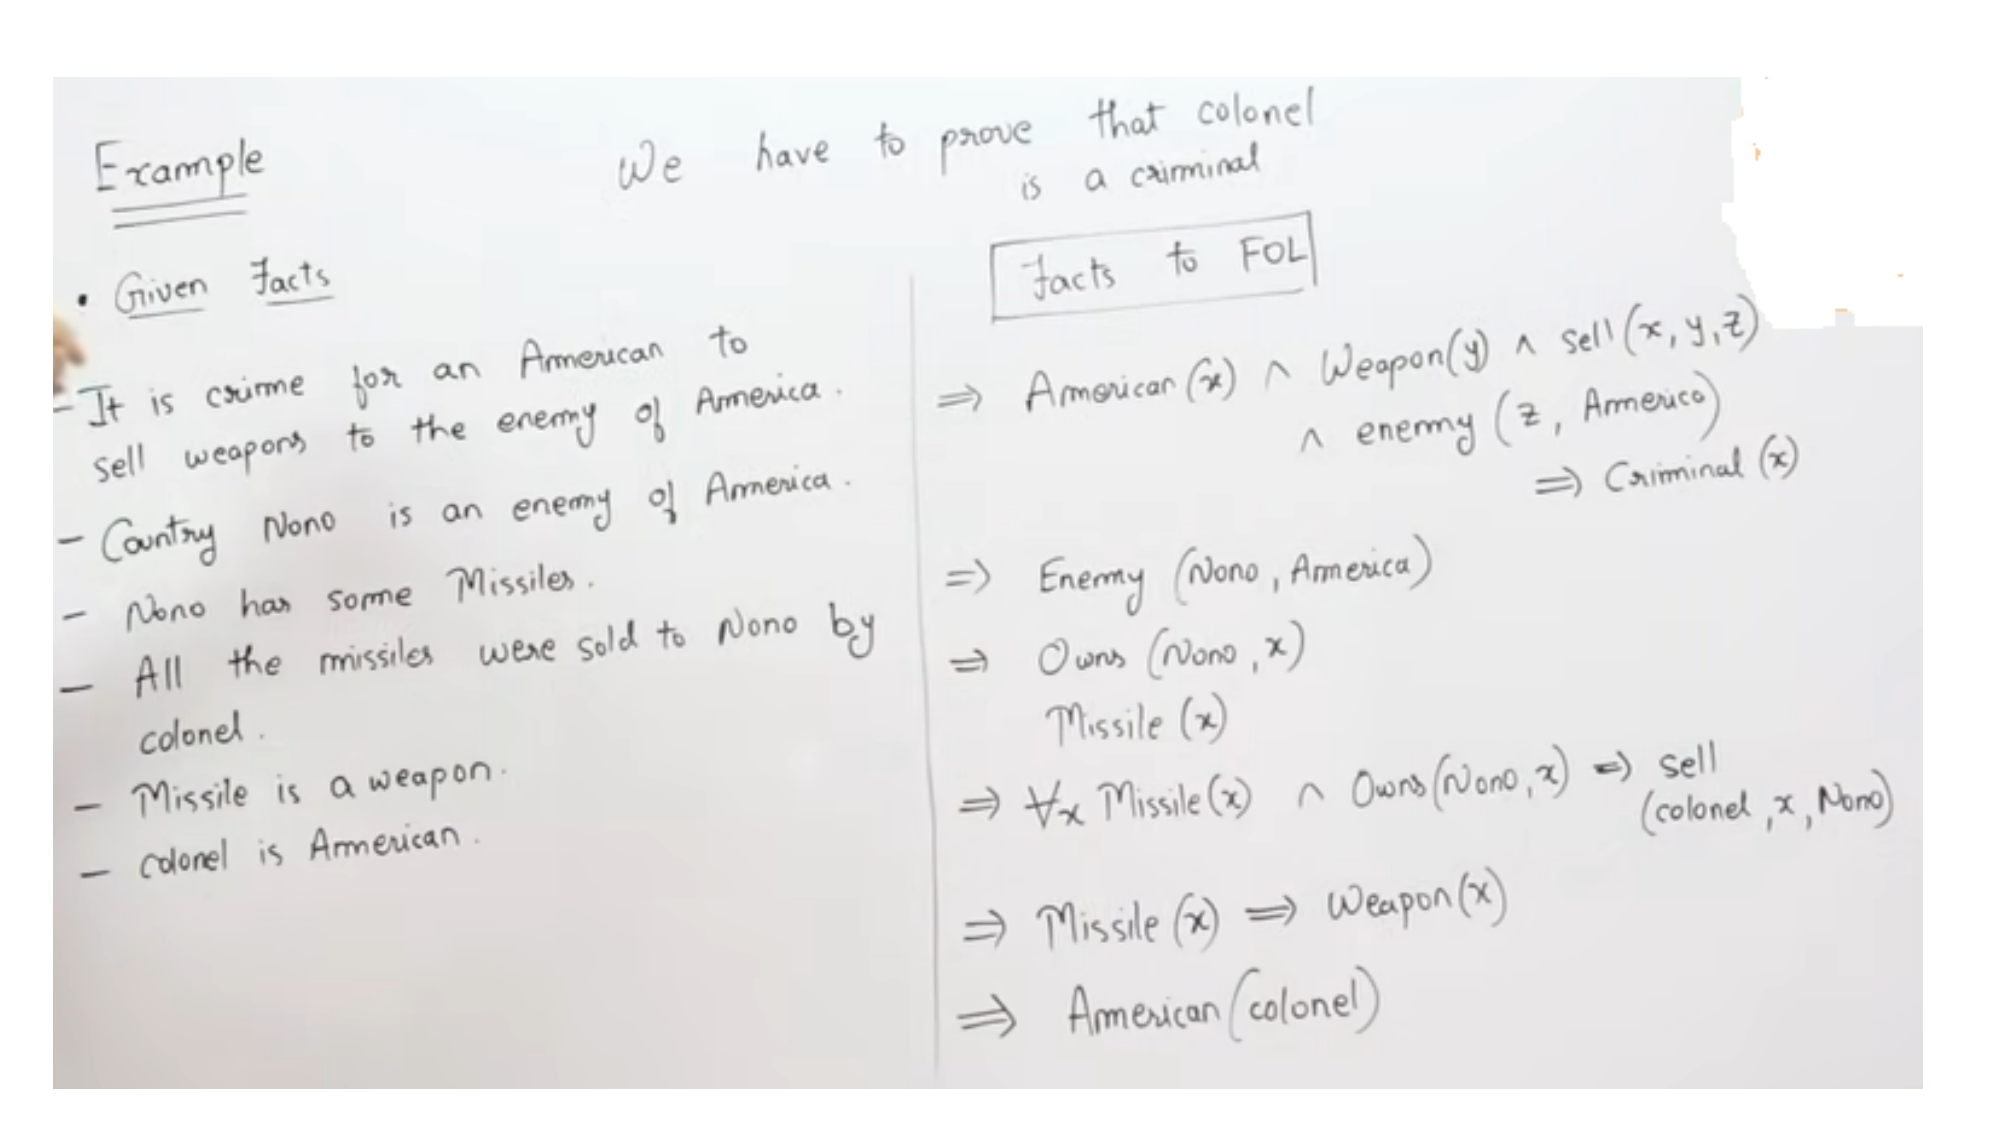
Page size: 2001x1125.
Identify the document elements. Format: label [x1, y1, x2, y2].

picture [53, 76, 1923, 1089]
